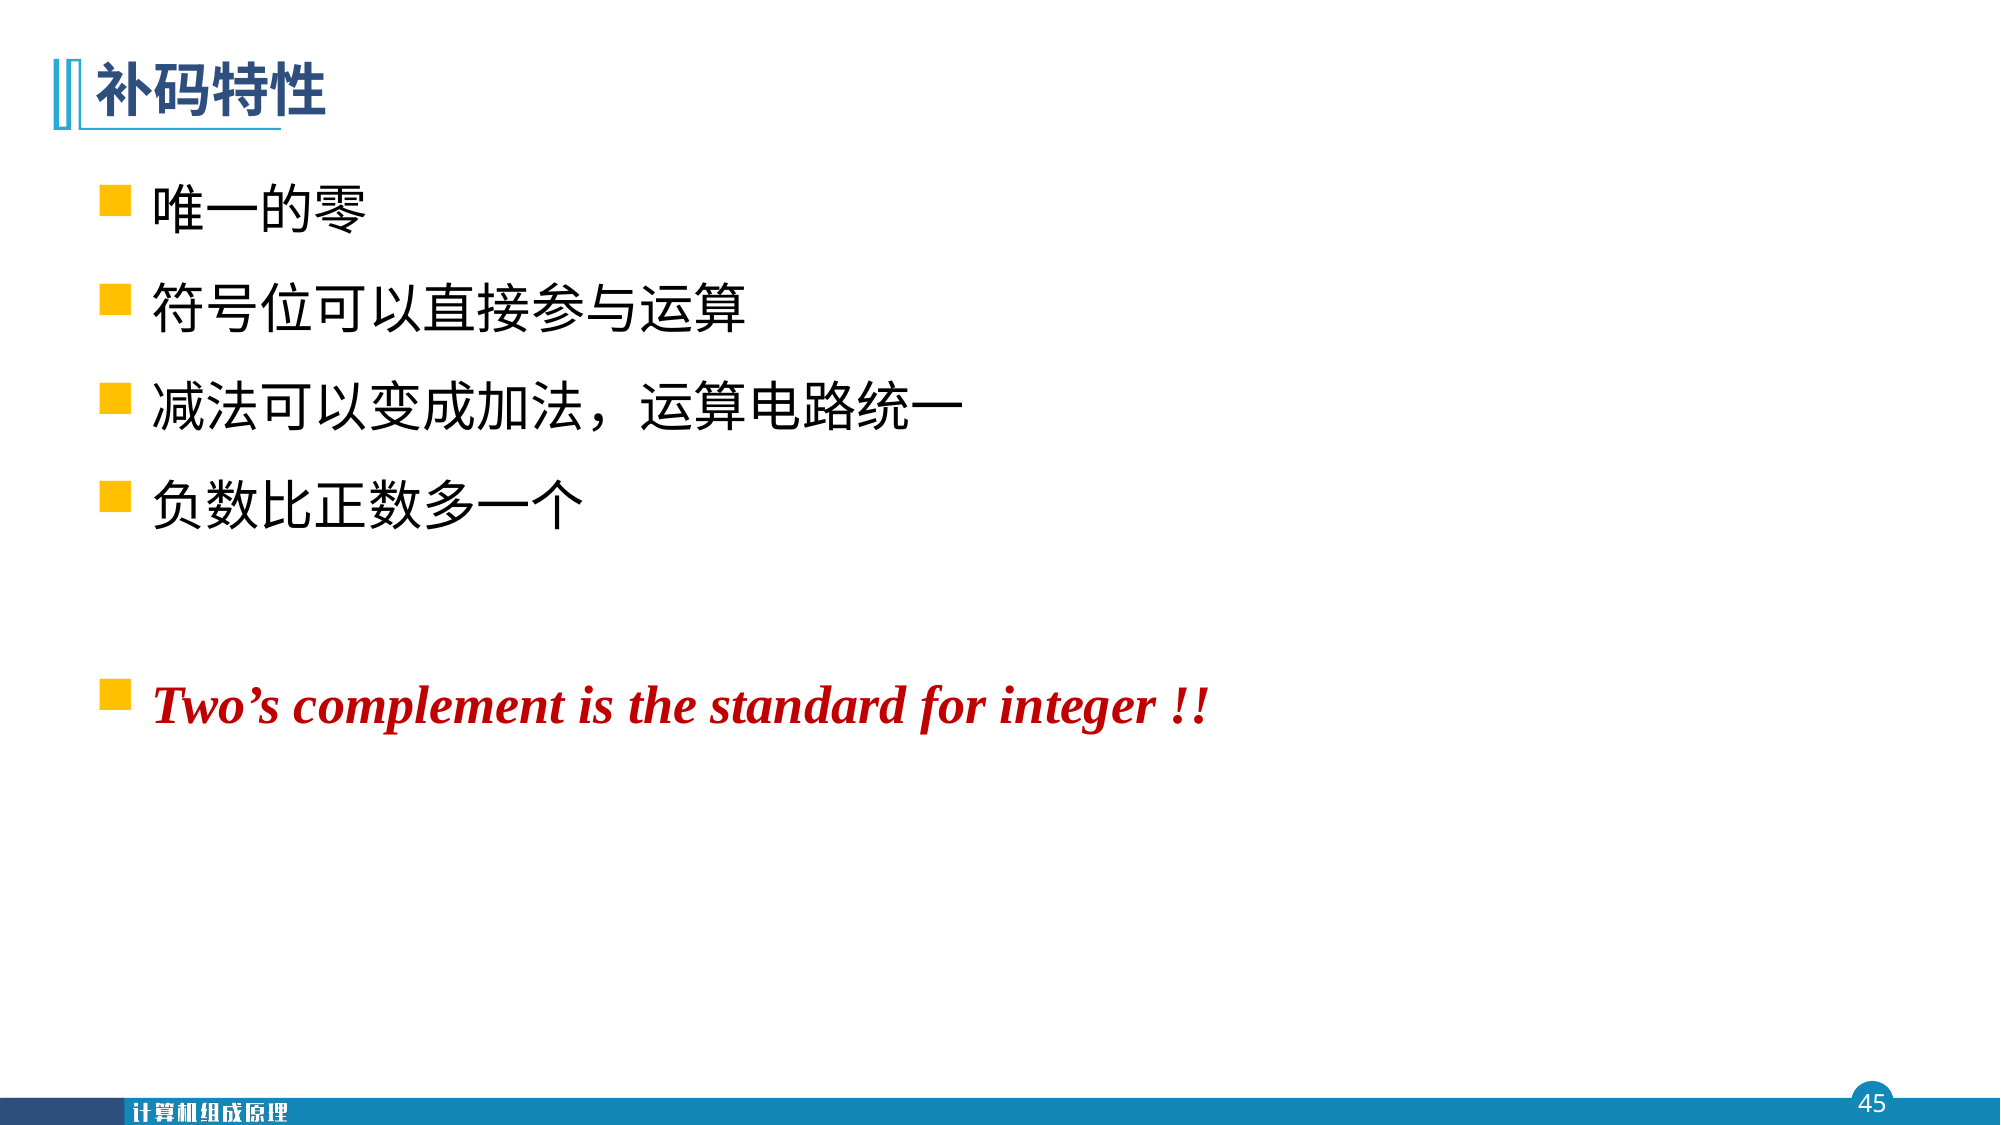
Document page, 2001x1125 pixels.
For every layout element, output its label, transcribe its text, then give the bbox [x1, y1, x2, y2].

title 补码特性 [80, 42, 1805, 144]
list 唯一的零 符号位可以直接参与运算 减法可以变成加法，运算电路统一 负数比正数多一个 Two’s complement is the standard for integer !! [80, 154, 1805, 1080]
